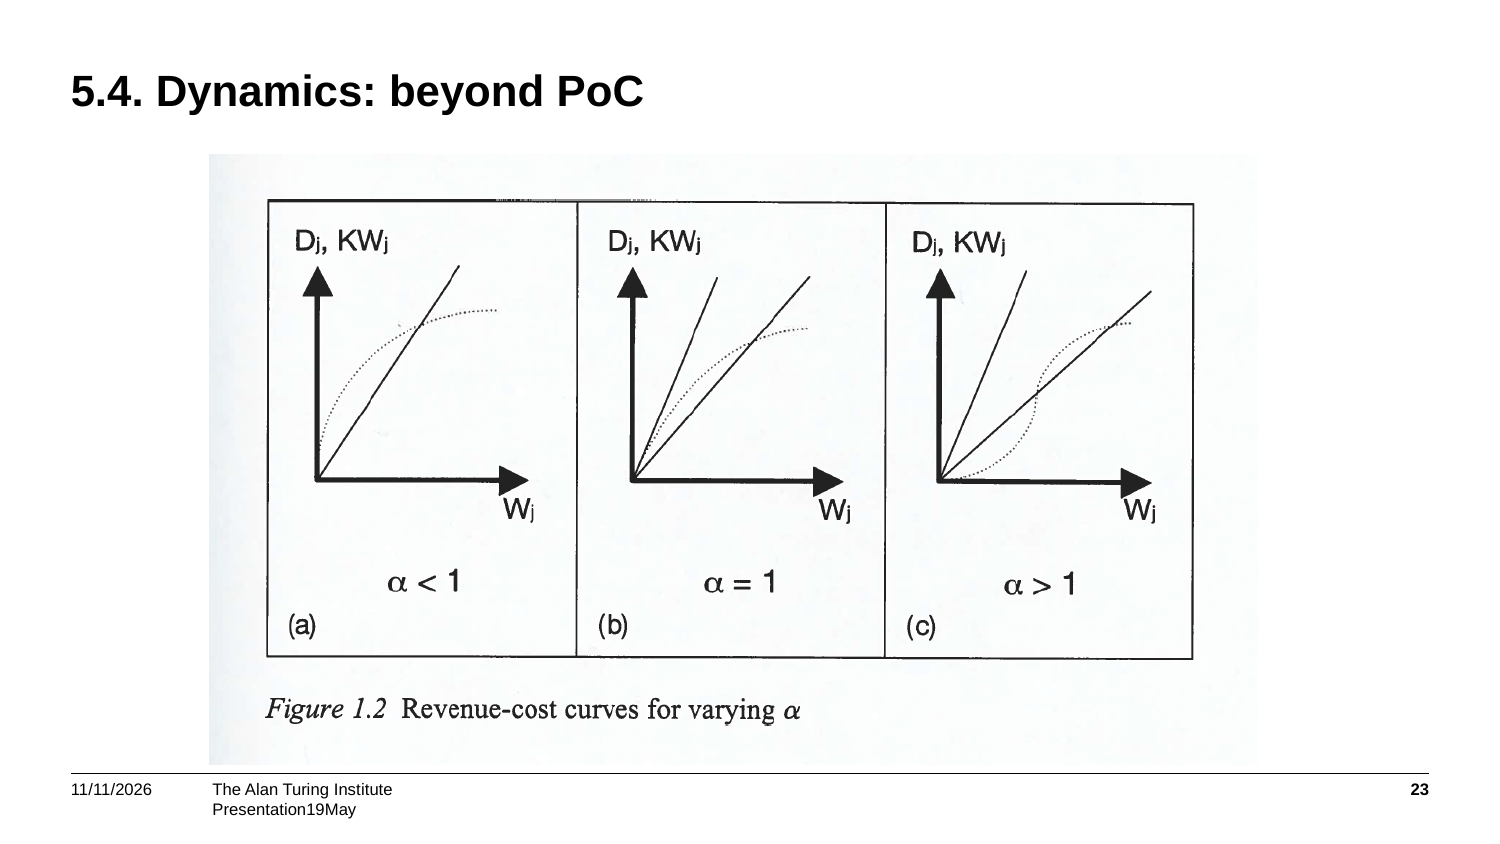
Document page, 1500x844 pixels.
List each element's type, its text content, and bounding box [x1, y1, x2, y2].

slide_number 23 [1340, 774, 1430, 799]
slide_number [70, 774, 207, 799]
title 5.4. Dynamics: beyond PoC [70, 70, 1430, 148]
picture [209, 154, 1259, 765]
footer Presentation19May [212, 795, 1099, 820]
